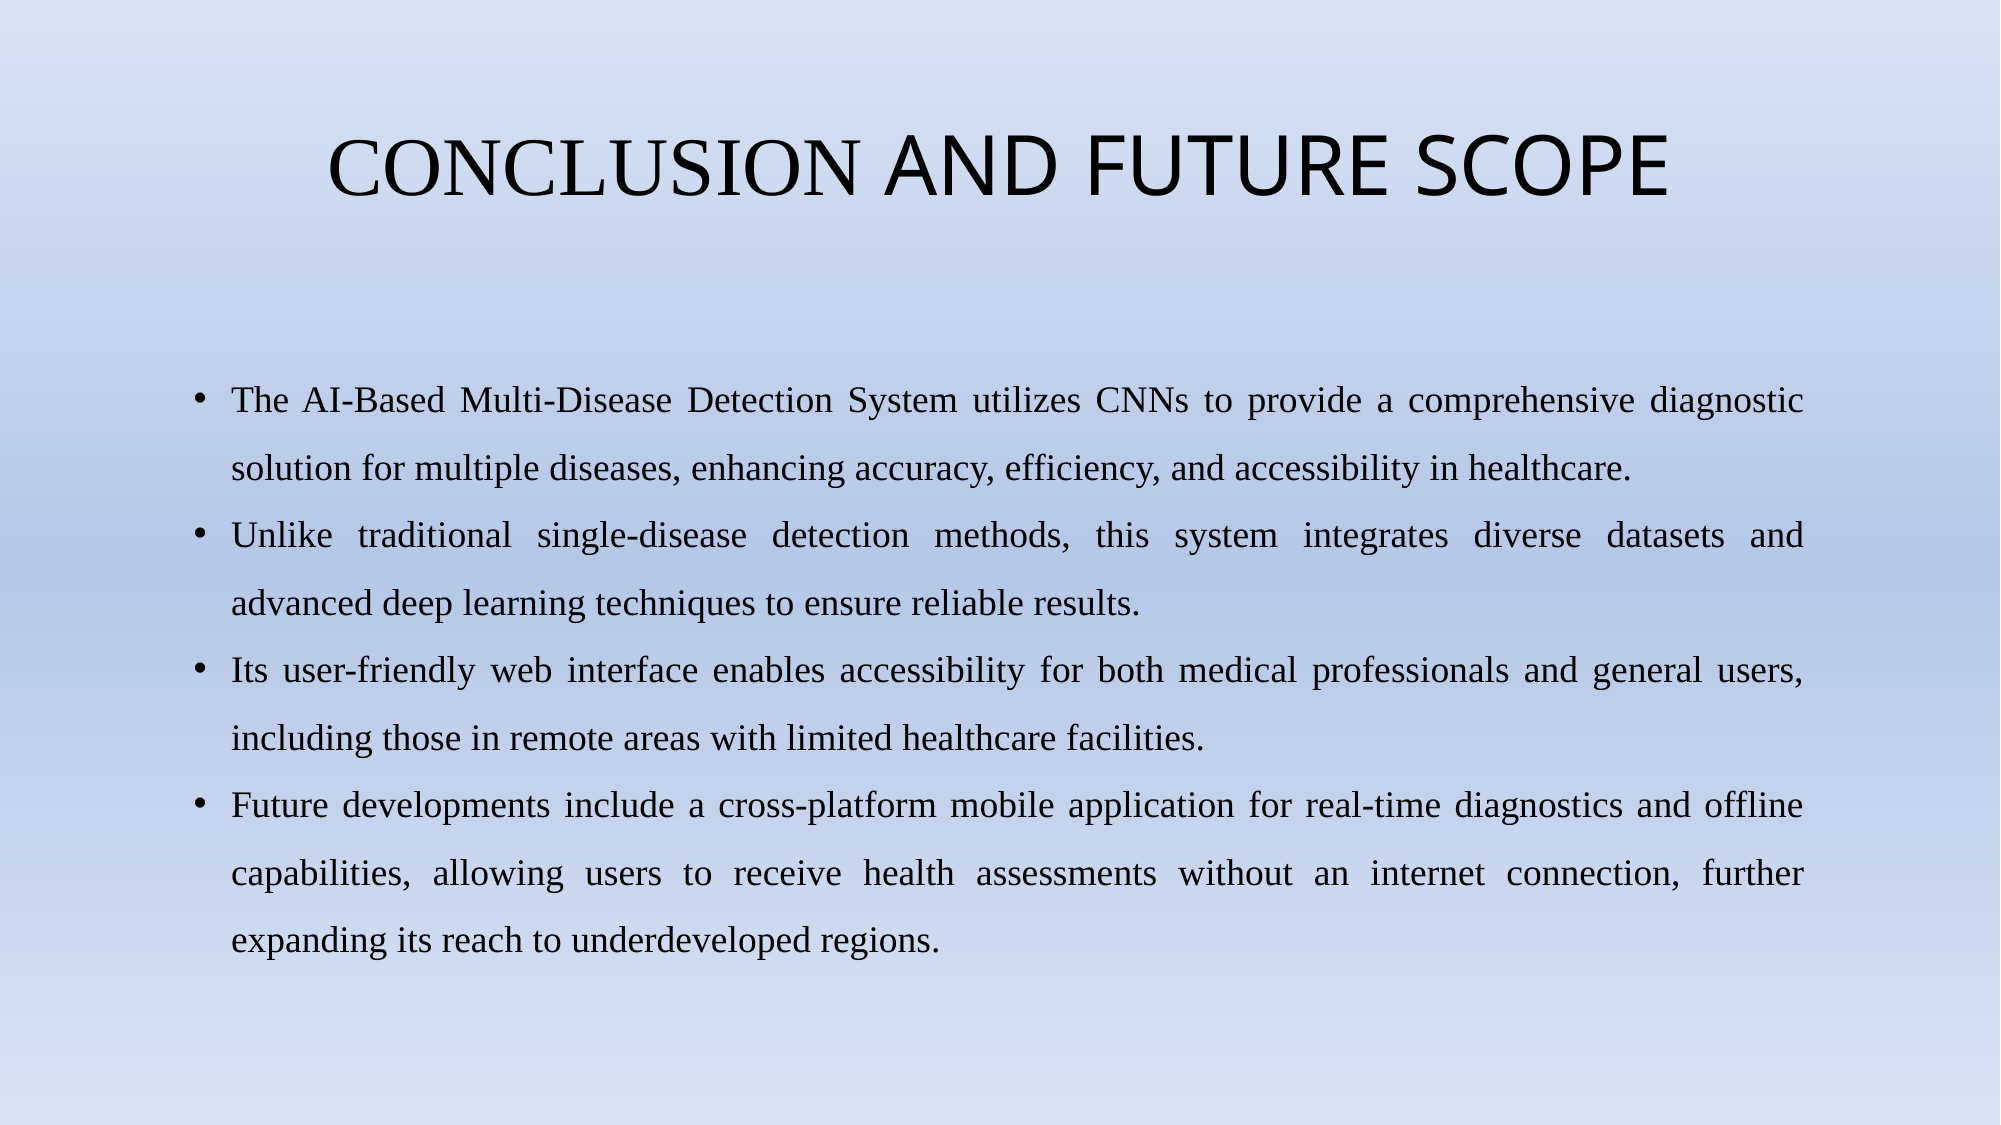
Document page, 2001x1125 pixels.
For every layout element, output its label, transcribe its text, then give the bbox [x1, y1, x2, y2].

title CONCLUSION AND FUTURE SCOPE [137, 59, 1863, 278]
list The AI-Based Multi-Disease Detection System utilizes CNNs to provide a comprehensive diagnostic solution for multiple diseases, enhancing accuracy, efficiency, and accessibility in healthcare. Unlike traditional single-disease detection methods, this system integrates diverse datasets and advanced deep learning techniques to ensure reliable results. Its user-friendly web interface enables accessibility for both medical professionals and general users, including those in remote areas with limited healthcare facilities. Future developments include a cross-platform mobile application for real-time diagnostics and offline capabilities, allowing users to receive health assessments without an internet connection, further expanding its reach to underdeveloped regions. [178, 330, 1822, 983]
